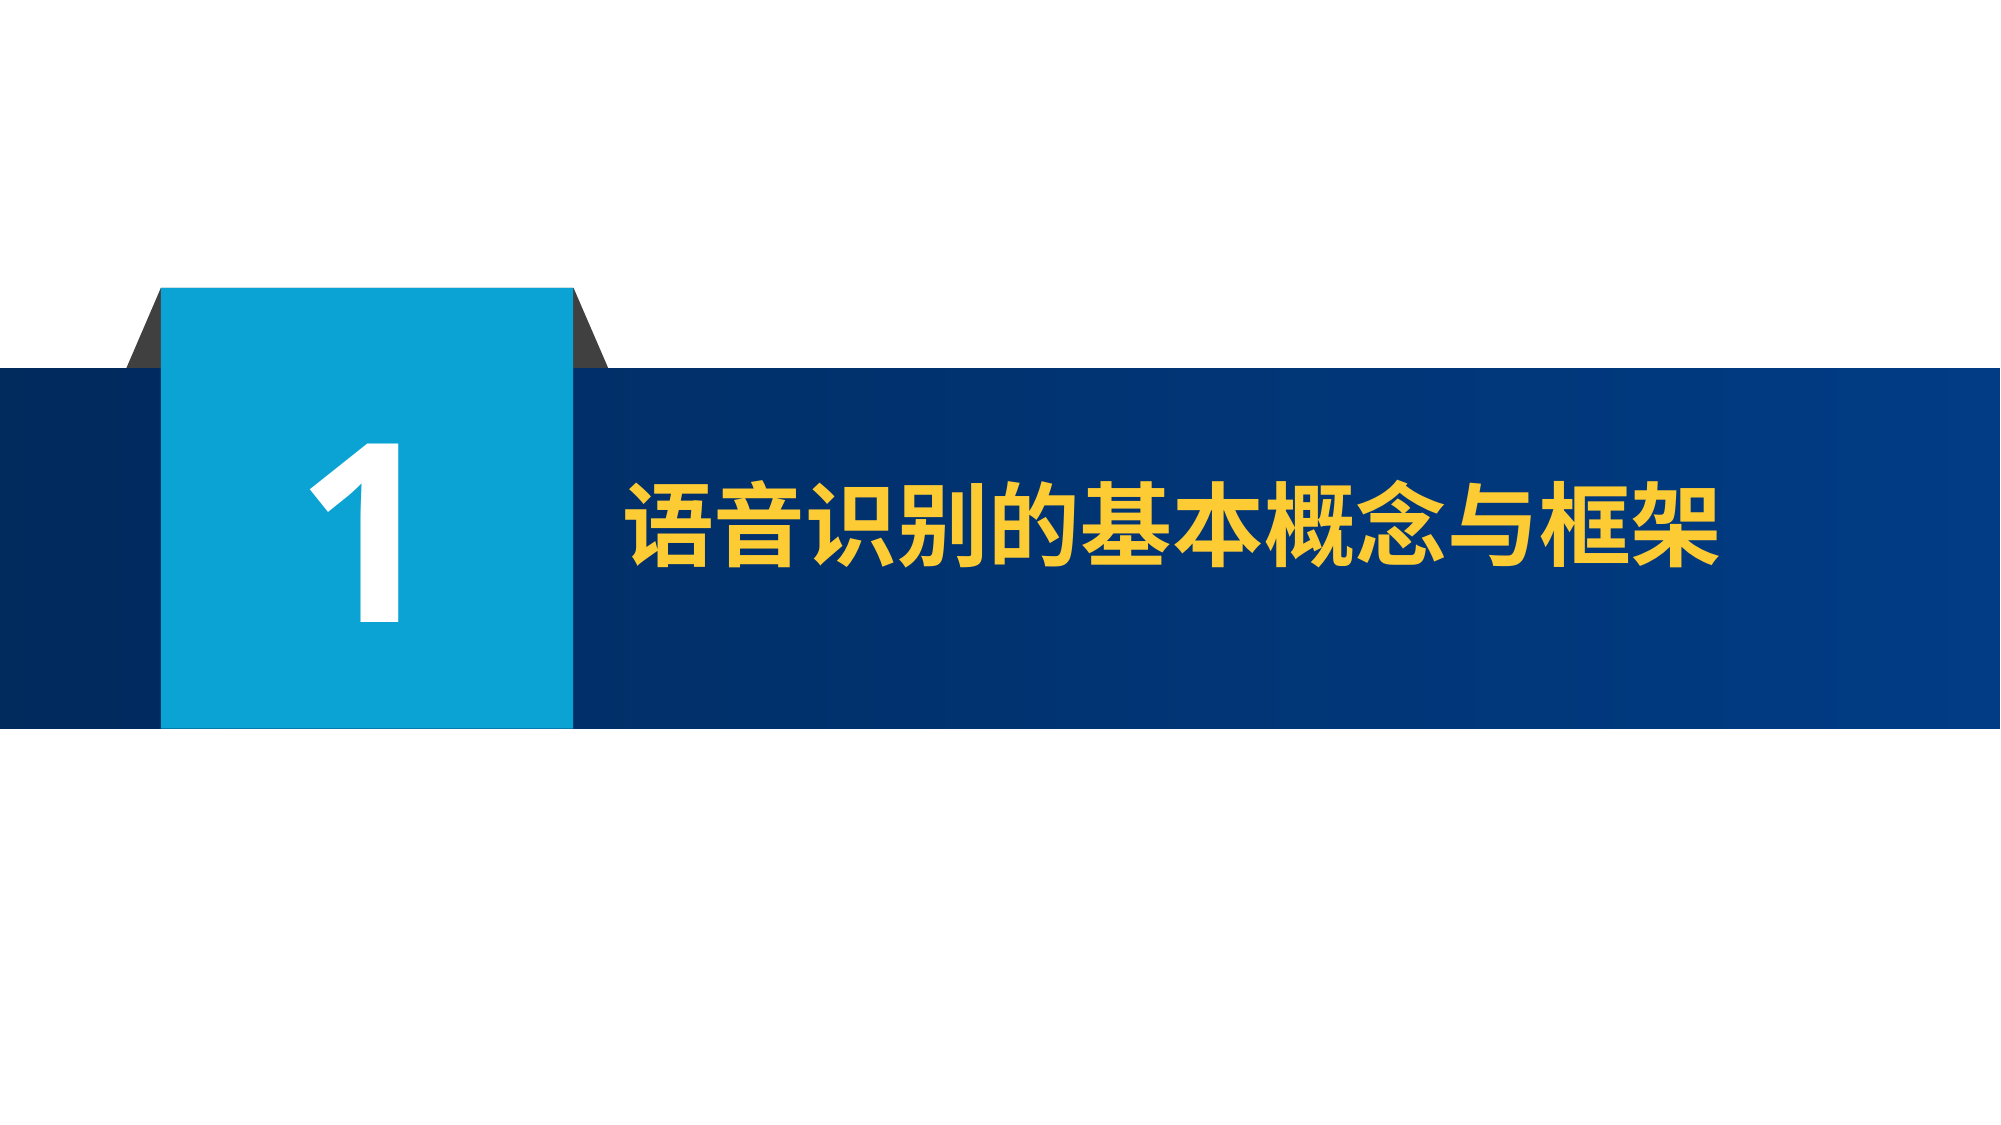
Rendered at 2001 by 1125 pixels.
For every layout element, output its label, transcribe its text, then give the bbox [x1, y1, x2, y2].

text_box [160, 287, 574, 729]
text_box [574, 288, 609, 368]
text_box [126, 289, 160, 368]
text_box [574, 368, 2000, 729]
text_box 1 [280, 364, 454, 680]
text_box [0, 368, 160, 729]
text_box 语音识别的基本概念与框架 [607, 460, 1756, 586]
